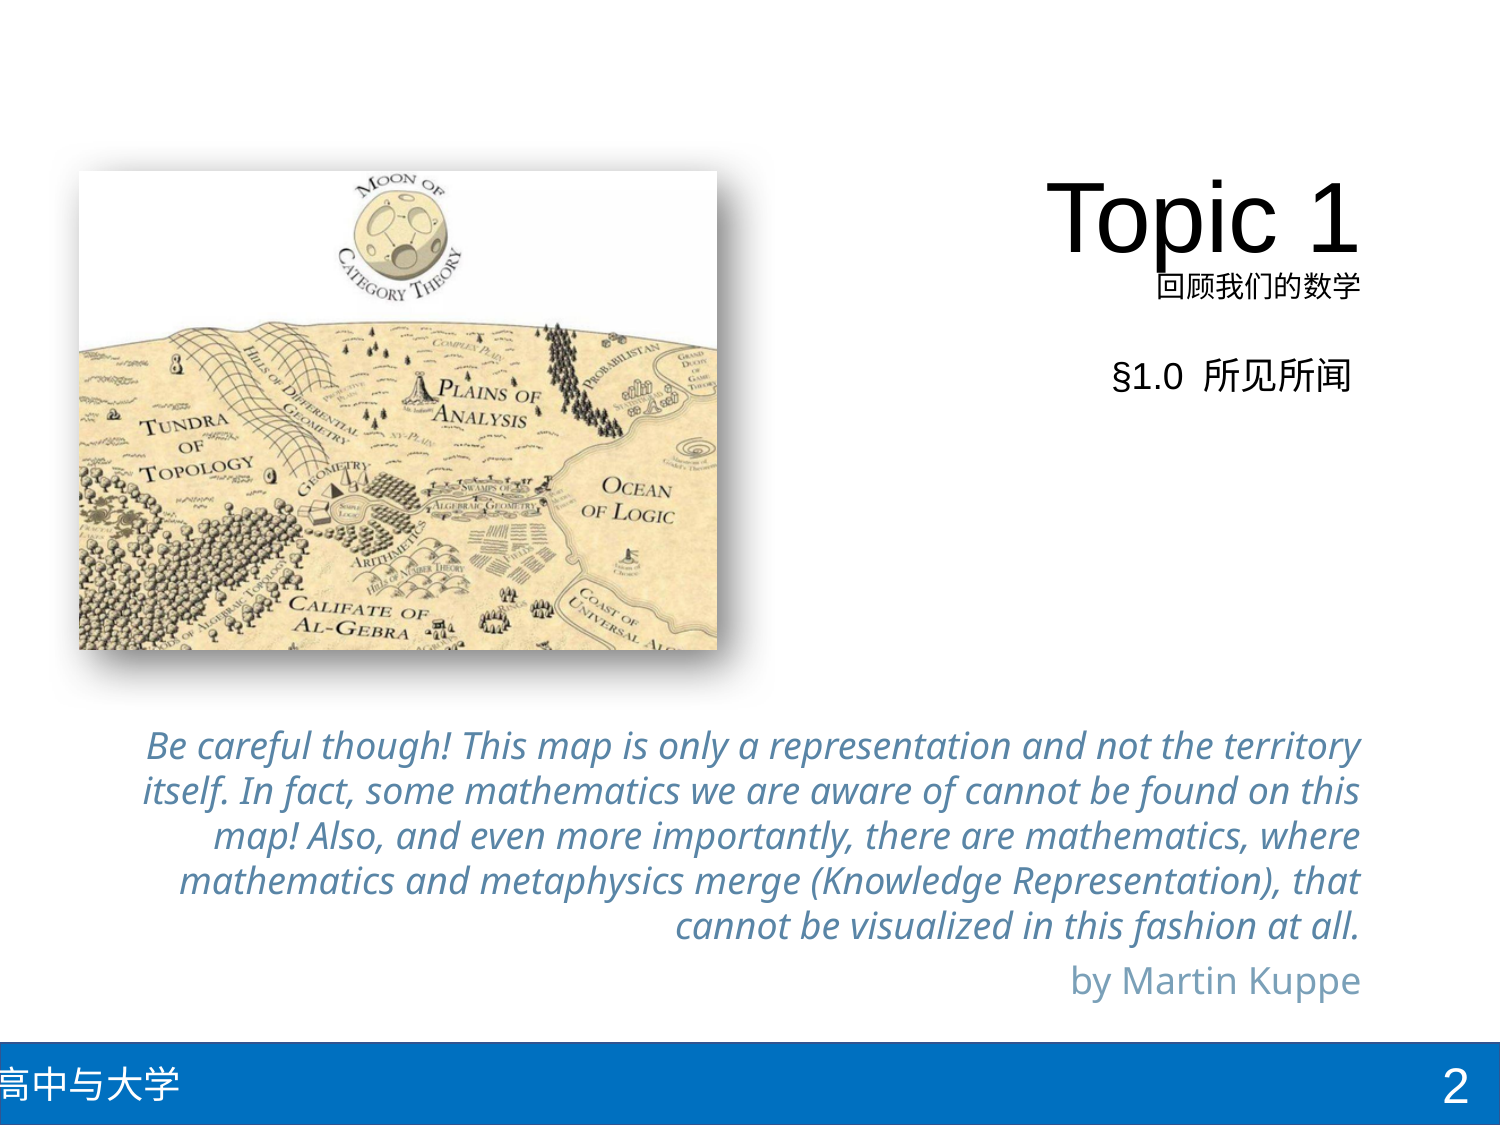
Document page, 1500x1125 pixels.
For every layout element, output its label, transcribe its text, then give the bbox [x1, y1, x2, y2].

slide_number 2 [1147, 1054, 1485, 1114]
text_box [79, 714, 1377, 1056]
text_box §1.0 所见所闻 [861, 344, 1377, 405]
picture [79, 170, 717, 650]
text_box Topic 1 [910, 144, 1377, 280]
text_box 回顾我们的数学 [764, 260, 1377, 311]
